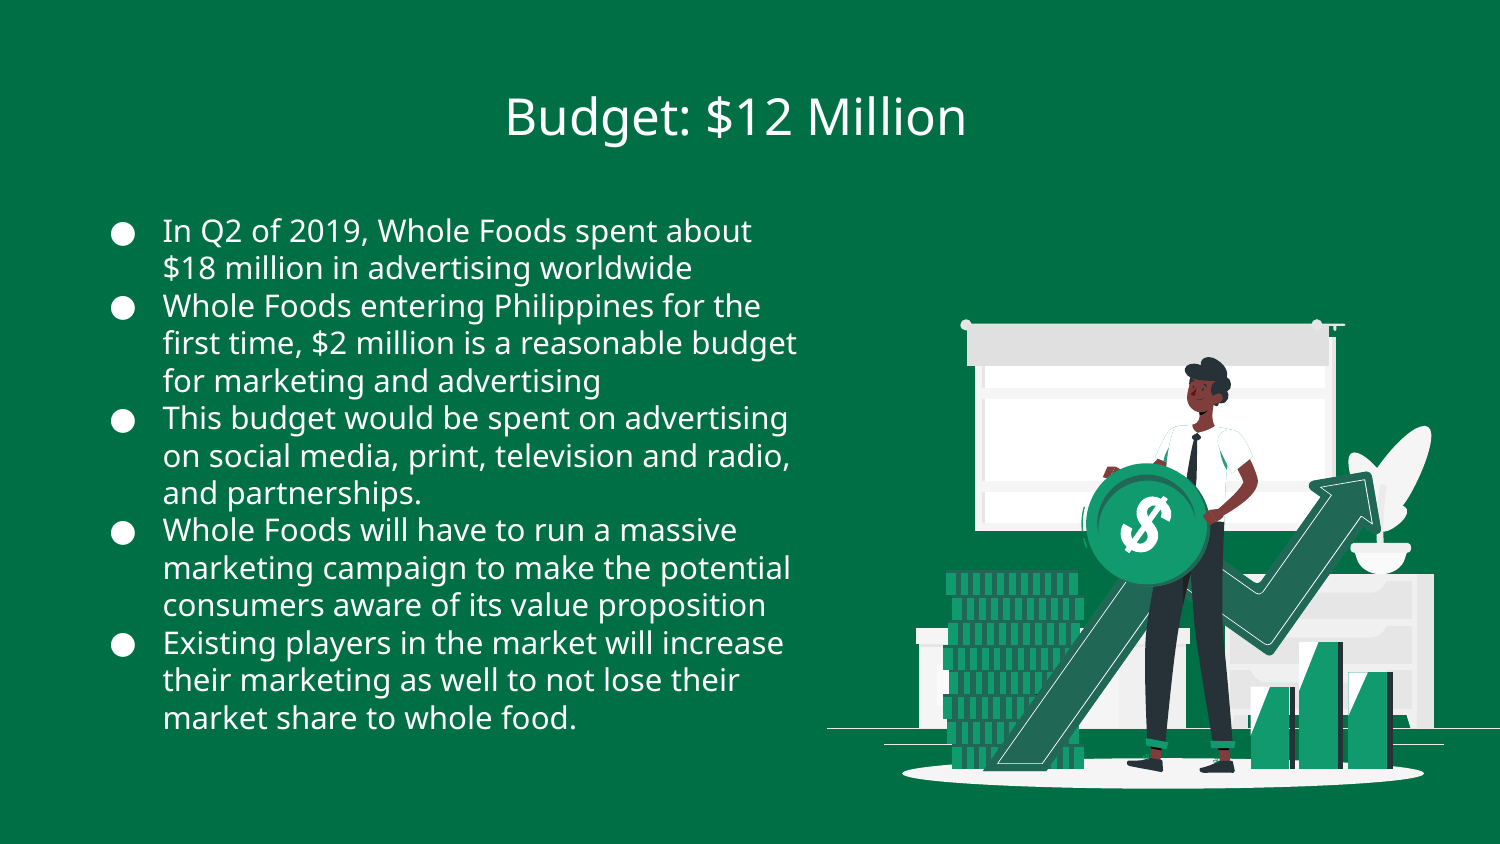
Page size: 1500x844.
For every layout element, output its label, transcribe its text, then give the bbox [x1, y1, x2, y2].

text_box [826, 318, 1500, 789]
text_box Budget: $12 Million [489, 69, 1127, 161]
text_box In Q2 of 2019, Whole Foods spent about $18 million in advertising worldwide Whole Foods entering Philippines for the first time, $2 million is a reasonable budget for marketing and advertising This budget would be spent on advertising on social media, print, television and radio, and partnerships. Whole Foods will have to run a massive marketing campaign to make the potential consumers aware of its value proposition Existing players in the market will increase their marketing as well to not lose their market share to whole food. [72, 196, 823, 786]
text_box [684, 182, 1454, 249]
